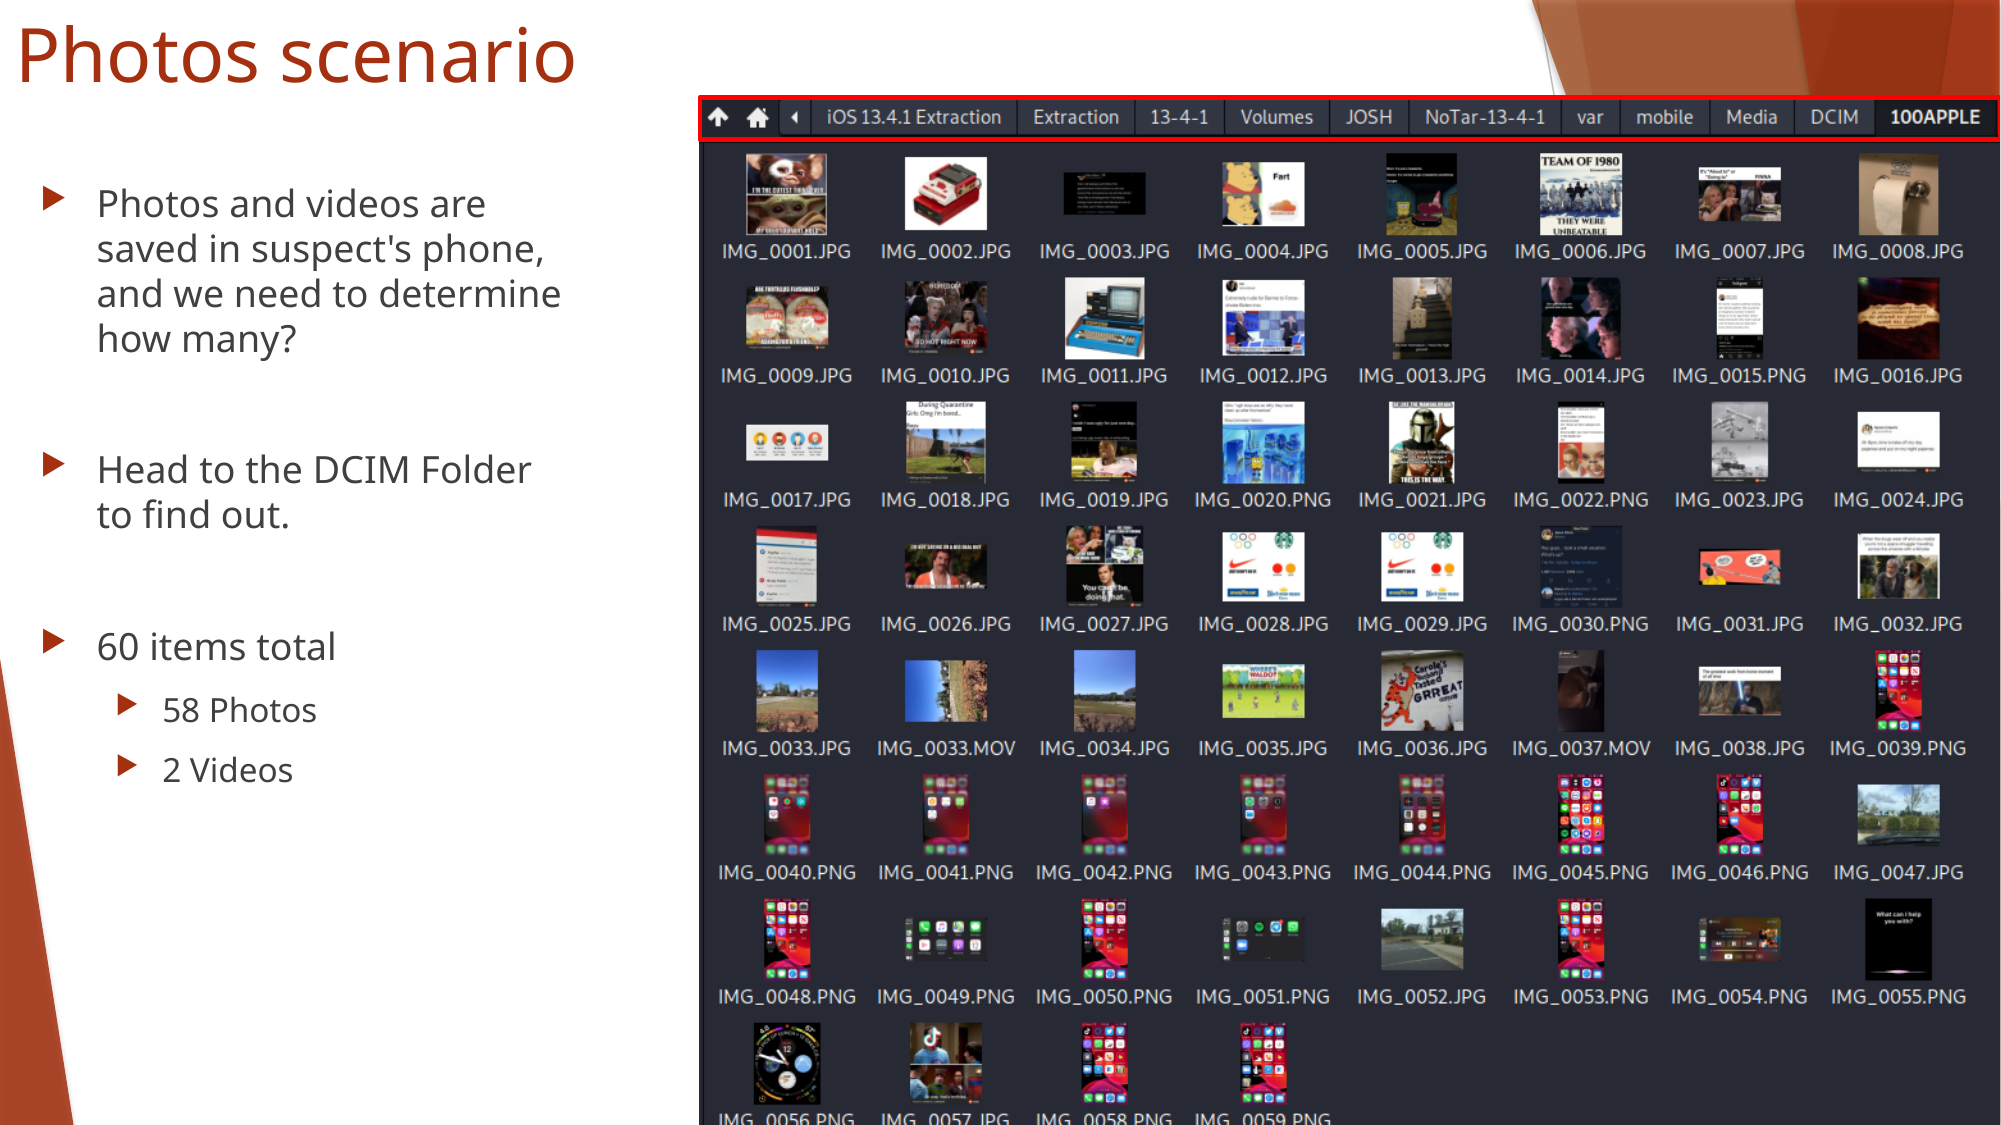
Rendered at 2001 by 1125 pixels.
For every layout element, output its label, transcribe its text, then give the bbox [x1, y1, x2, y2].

list Photos and videos are saved in suspect's phone, and we need to determine how many? Head to the DCIM Folder to find out. 60 items total 58 Photos 2 Videos [25, 172, 581, 1030]
picture [699, 96, 2001, 1125]
title Photos scenario [0, 0, 1725, 218]
